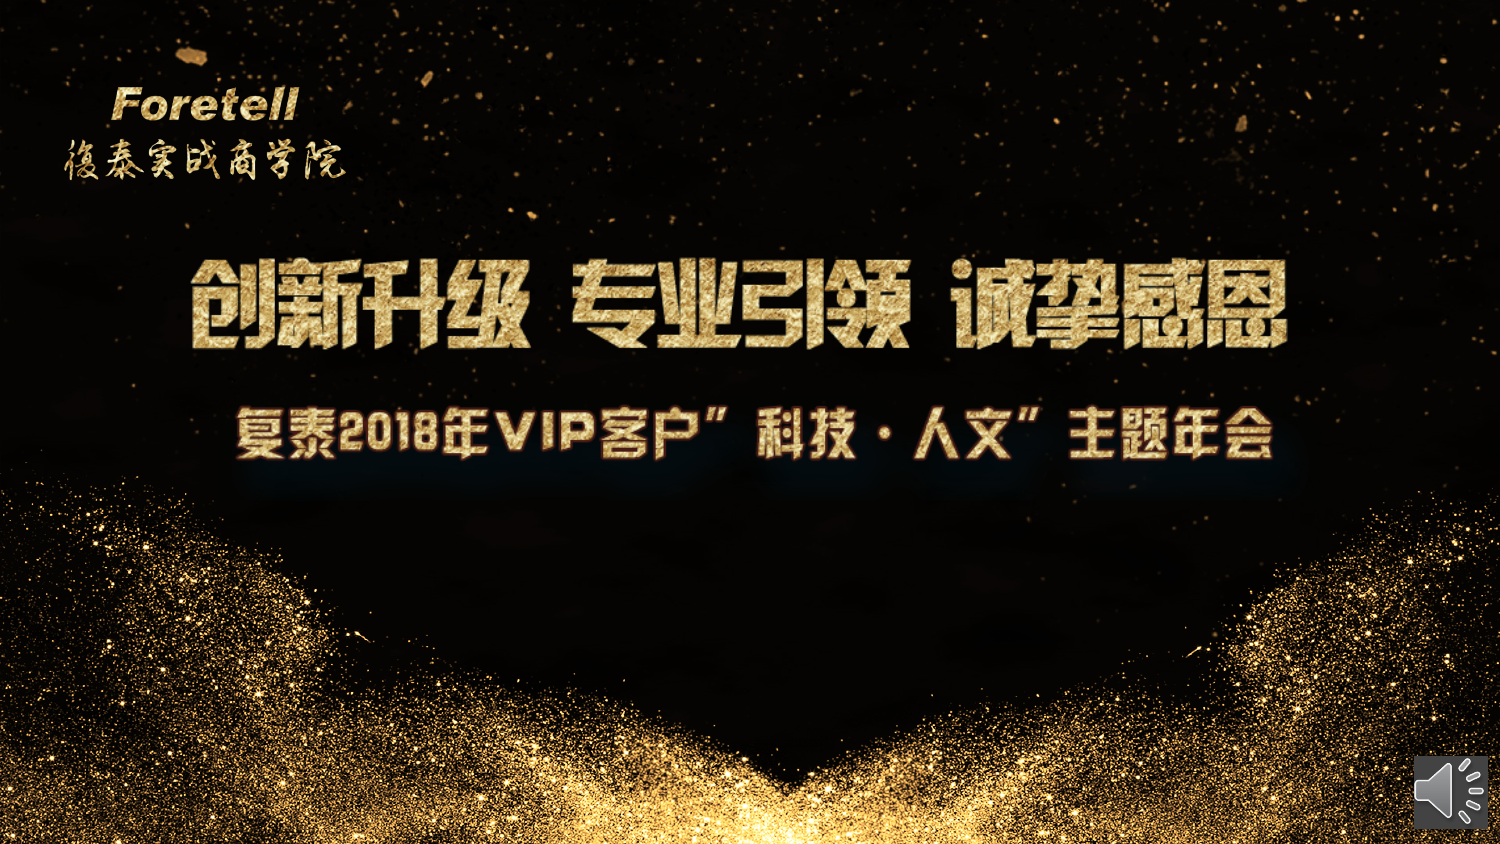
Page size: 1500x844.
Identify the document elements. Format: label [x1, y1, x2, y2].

picture [0, 0, 1500, 844]
text_box [1413, 755, 1489, 831]
